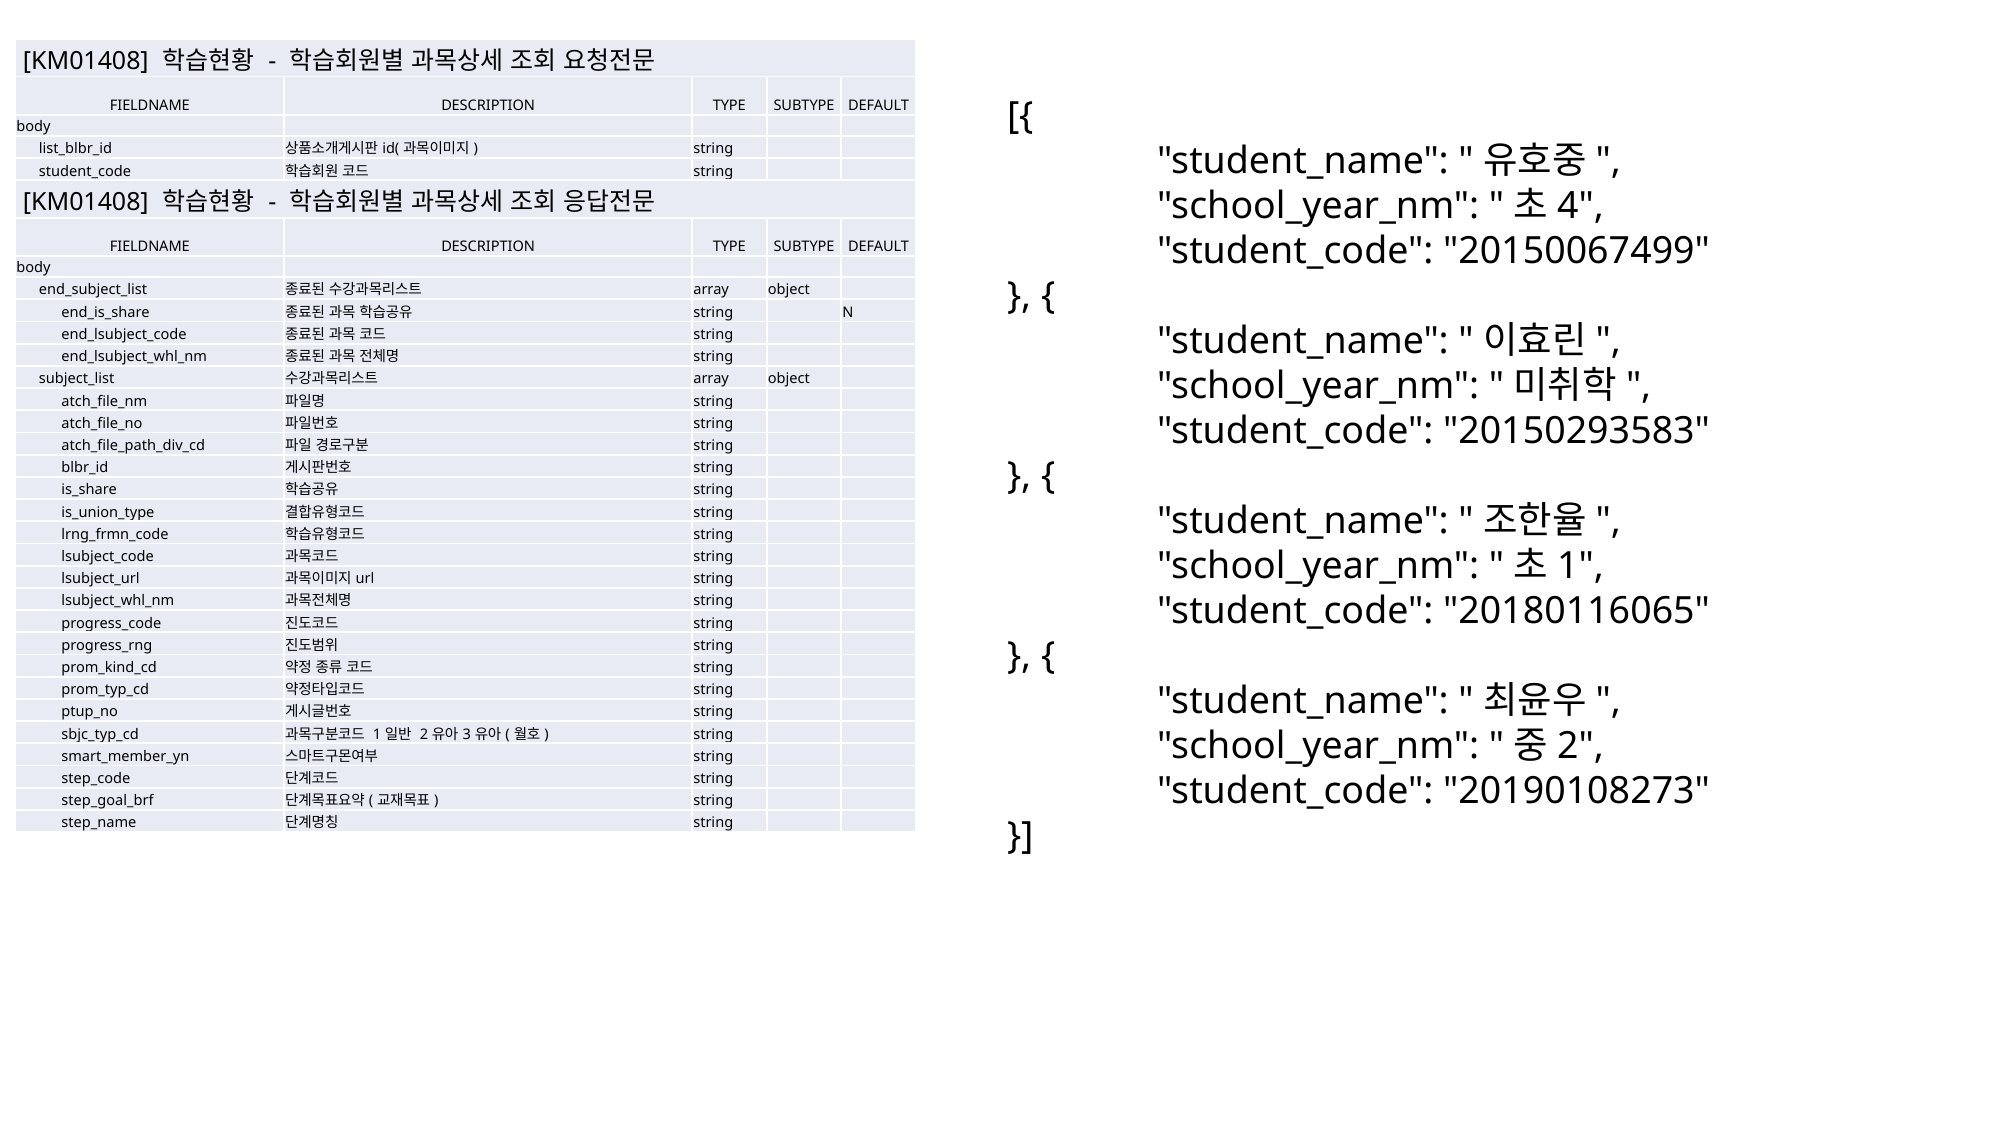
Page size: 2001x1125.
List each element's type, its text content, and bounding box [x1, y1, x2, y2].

table_cell [842, 257, 915, 276]
table_cell progress_rng [16, 633, 283, 654]
table_cell [842, 544, 915, 565]
table_cell [768, 389, 840, 409]
table_cell [768, 611, 840, 631]
table_cell [842, 611, 915, 631]
table_cell [842, 137, 915, 157]
table_cell [768, 257, 840, 276]
table_cell [842, 678, 915, 698]
table_cell 결합유형코드 [285, 500, 691, 520]
table_cell ptup_no [16, 700, 283, 720]
table_cell 과목전체명 [285, 589, 691, 609]
table_cell 파일 경로구분 [285, 433, 691, 454]
table_cell 종료된 수강과목리스트 [285, 278, 691, 298]
table_cell 종료된 과목 코드 [285, 322, 691, 343]
table_cell [768, 500, 840, 520]
table_cell [768, 522, 840, 543]
table_cell [842, 744, 915, 765]
table_cell 게시판번호 [285, 456, 691, 476]
table_cell [768, 411, 840, 432]
table_cell string [693, 567, 766, 587]
table_cell SUBTYPE [768, 219, 840, 255]
table_cell string [693, 611, 766, 631]
table_cell string [693, 500, 766, 520]
table_cell 파일명 [285, 389, 691, 409]
table_cell prom_kind_cd [16, 655, 283, 676]
table_cell prom_typ_cd [16, 678, 283, 698]
table_cell atch_file_nm [16, 389, 283, 409]
table_cell [842, 722, 915, 742]
table_cell TYPE [693, 219, 766, 255]
table_cell string [693, 322, 766, 343]
table_cell [693, 116, 766, 135]
table_cell atch_file_path_div_cd [16, 433, 283, 454]
table_cell string [693, 411, 766, 432]
table_cell 종료된 과목 학습공유 [285, 300, 691, 321]
table_cell [768, 322, 840, 343]
table_cell [768, 678, 840, 698]
table_cell [842, 411, 915, 432]
table_cell string [693, 744, 766, 765]
table_cell blbr_id [16, 456, 283, 476]
table_cell sbjc_typ_cd [16, 722, 283, 742]
table_cell FIELDNAME [16, 77, 283, 114]
table_cell body [16, 257, 283, 276]
table_cell [768, 633, 840, 654]
table_cell list_blbr_id [16, 137, 283, 157]
table_cell end_subject_list [16, 278, 283, 298]
table_cell [285, 257, 691, 276]
table_cell progress_code [16, 611, 283, 631]
table_cell TYPE [693, 77, 766, 114]
table_cell 진도범위 [285, 633, 691, 654]
table_cell DESCRIPTION [285, 219, 691, 255]
table_cell 과목코드 [285, 544, 691, 565]
table_cell [842, 278, 915, 298]
table_cell 수강과목리스트 [285, 367, 691, 387]
table_cell [768, 789, 840, 809]
table_cell SUBTYPE [768, 77, 840, 114]
table_cell string [693, 811, 766, 831]
table_cell string [693, 433, 766, 454]
table_cell 진도코드 [285, 611, 691, 631]
table_cell [768, 766, 840, 787]
table_cell string [693, 678, 766, 698]
table_cell 상품소개게시판id(과목이미지) [285, 137, 691, 157]
table_cell string [693, 700, 766, 720]
table_cell [693, 257, 766, 276]
table_cell string [693, 456, 766, 476]
table_cell lsubject_code [16, 544, 283, 565]
table_cell [842, 322, 915, 343]
table_cell [842, 478, 915, 498]
table_cell [768, 811, 840, 831]
table_cell lsubject_whl_nm [16, 589, 283, 609]
table_cell 학습공유 [285, 478, 691, 498]
table_cell 단계명칭 [285, 811, 691, 831]
table_cell 학습회원 코드 [285, 159, 691, 179]
table_cell string [693, 766, 766, 787]
table_cell [768, 345, 840, 365]
table_cell [768, 159, 840, 179]
table_cell end_lsubject_whl_nm [16, 345, 283, 365]
table_cell 게시글번호 [285, 700, 691, 720]
table_cell [768, 137, 840, 157]
table_cell string [693, 478, 766, 498]
table_cell string [693, 633, 766, 654]
table_cell [768, 544, 840, 565]
table_cell 학습유형코드 [285, 522, 691, 543]
table_cell 파일번호 [285, 411, 691, 432]
table_cell subject_list [16, 367, 283, 387]
table_cell [768, 300, 840, 321]
table_cell [768, 456, 840, 476]
table_cell end_lsubject_code [16, 322, 283, 343]
table_cell step_code [16, 766, 283, 787]
table_cell lsubject_url [16, 567, 283, 587]
table_cell [842, 500, 915, 520]
table_cell string [693, 522, 766, 543]
table_cell [KM01408] 학습현황 - 학습회원별 과목상세 조회 응답전문 [16, 181, 915, 217]
table_cell [768, 722, 840, 742]
table_cell body [16, 116, 283, 135]
table_cell string [693, 589, 766, 609]
table_cell atch_file_no [16, 411, 283, 432]
table_cell string [693, 544, 766, 565]
table_cell [768, 433, 840, 454]
table_cell 단계목표요약(교재목표) [285, 789, 691, 809]
table_cell 약정타입코드 [285, 678, 691, 698]
table_cell [768, 700, 840, 720]
table_cell string [693, 789, 766, 809]
table_cell smart_member_yn [16, 744, 283, 765]
table_cell string [693, 300, 766, 321]
text_box [{ "student_name": "유호중", "school_year_nm": "초4", "student_code": "20150067499" }, { "student_name": "이효린", "school_year_nm": "미취학", "student_code": "20150293583" }, { "student_name": "조한율", "school_year_nm": "초1", "student_code": "20180116065" }, { "student_name": "최윤우", "school_year_nm": "중2", "student_code": "20190108273" }] [992, 83, 1726, 864]
table_cell step_goal_brf [16, 789, 283, 809]
table_cell [285, 116, 691, 135]
table_cell string [693, 389, 766, 409]
table_cell [842, 389, 915, 409]
table_cell 과목구분코드 1일반 2유아3유아(월호) [285, 722, 691, 742]
table_cell [842, 433, 915, 454]
table_cell student_code [16, 159, 283, 179]
table_cell object [768, 278, 840, 298]
table_cell string [693, 137, 766, 157]
table_cell DEFAULT [842, 77, 915, 114]
table_cell is_share [16, 478, 283, 498]
table_cell is_union_type [16, 500, 283, 520]
table_cell 스마트구몬여부 [285, 744, 691, 765]
table_cell string [693, 655, 766, 676]
table_cell [842, 700, 915, 720]
table_cell [768, 589, 840, 609]
table_cell [768, 567, 840, 587]
table_cell object [768, 367, 840, 387]
table_cell 과목이미지url [285, 567, 691, 587]
table_cell [842, 766, 915, 787]
table_cell [842, 367, 915, 387]
table_cell N [842, 300, 915, 321]
table_cell string [693, 345, 766, 365]
table_cell 약정 종류 코드 [285, 655, 691, 676]
table_cell [842, 159, 915, 179]
table_cell [842, 567, 915, 587]
table_cell end_is_share [16, 300, 283, 321]
table_cell [842, 789, 915, 809]
table_cell [842, 655, 915, 676]
table_cell step_name [16, 811, 283, 831]
table_cell string [693, 722, 766, 742]
table_cell [842, 456, 915, 476]
table_cell 단계코드 [285, 766, 691, 787]
table_cell [768, 116, 840, 135]
table_header [KM01408] 학습현황 - 학습회원별 과목상세 조회 요청전문 [16, 40, 915, 76]
table_cell 종료된 과목 전체명 [285, 345, 691, 365]
table_cell FIELDNAME [16, 219, 283, 255]
table_cell DEFAULT [842, 219, 915, 255]
table_cell [768, 655, 840, 676]
table_cell [842, 116, 915, 135]
table_cell [842, 589, 915, 609]
table_cell DESCRIPTION [285, 77, 691, 114]
table_cell [842, 522, 915, 543]
table_cell [842, 633, 915, 654]
table_cell lrng_frmn_code [16, 522, 283, 543]
table_cell array [693, 367, 766, 387]
table_cell string [693, 159, 766, 179]
table_cell [842, 811, 915, 831]
table_cell [768, 478, 840, 498]
table_cell [842, 345, 915, 365]
table_cell array [693, 278, 766, 298]
table_cell [768, 744, 840, 765]
